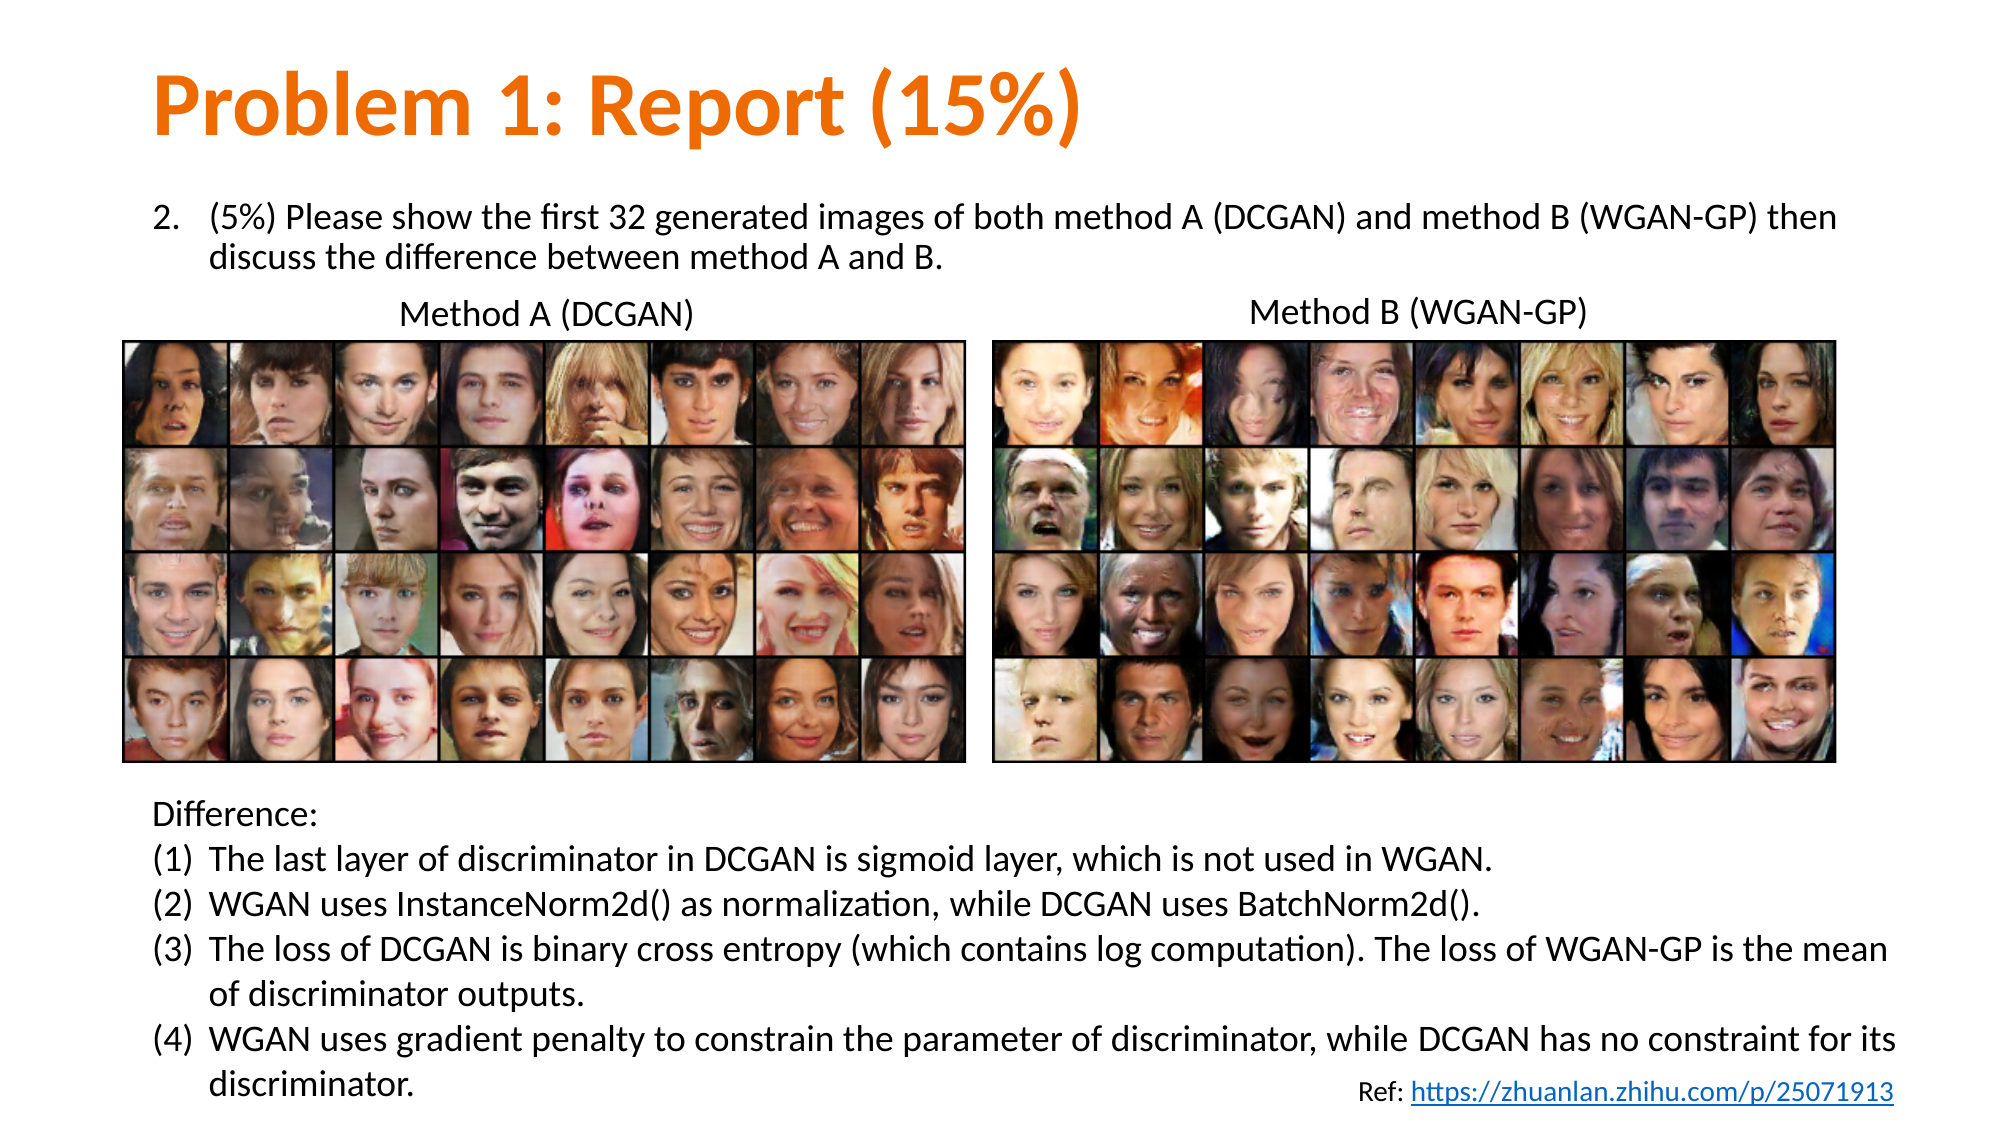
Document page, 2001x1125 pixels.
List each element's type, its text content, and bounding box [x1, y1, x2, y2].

text_box Ref: https://zhuanlan.zhihu.com/p/25071913 [1343, 1065, 1910, 1115]
text_box Problem 1: Report (15%) [137, 0, 1863, 215]
text_box Difference: The last layer of discriminator in DCGAN is sigmoid layer, which is not used in WGAN. WGAN uses InstanceNorm2d() as normalization, while DCGAN uses BatchNorm2d(). The loss of DCGAN is binary cross entropy (which contains log computation). The loss of WGAN-GP is the mean of discriminator outputs. WGAN uses gradient penalty to constrain the parameter of discriminator, while DCGAN has no constraint for its discriminator. [137, 781, 1931, 1125]
list (5%) Please show the first 32 generated images of both method A (DCGAN) and method B (WGAN-GP) then discuss the difference between method A and B. [137, 215, 1863, 781]
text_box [992, 280, 1837, 763]
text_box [121, 281, 967, 763]
